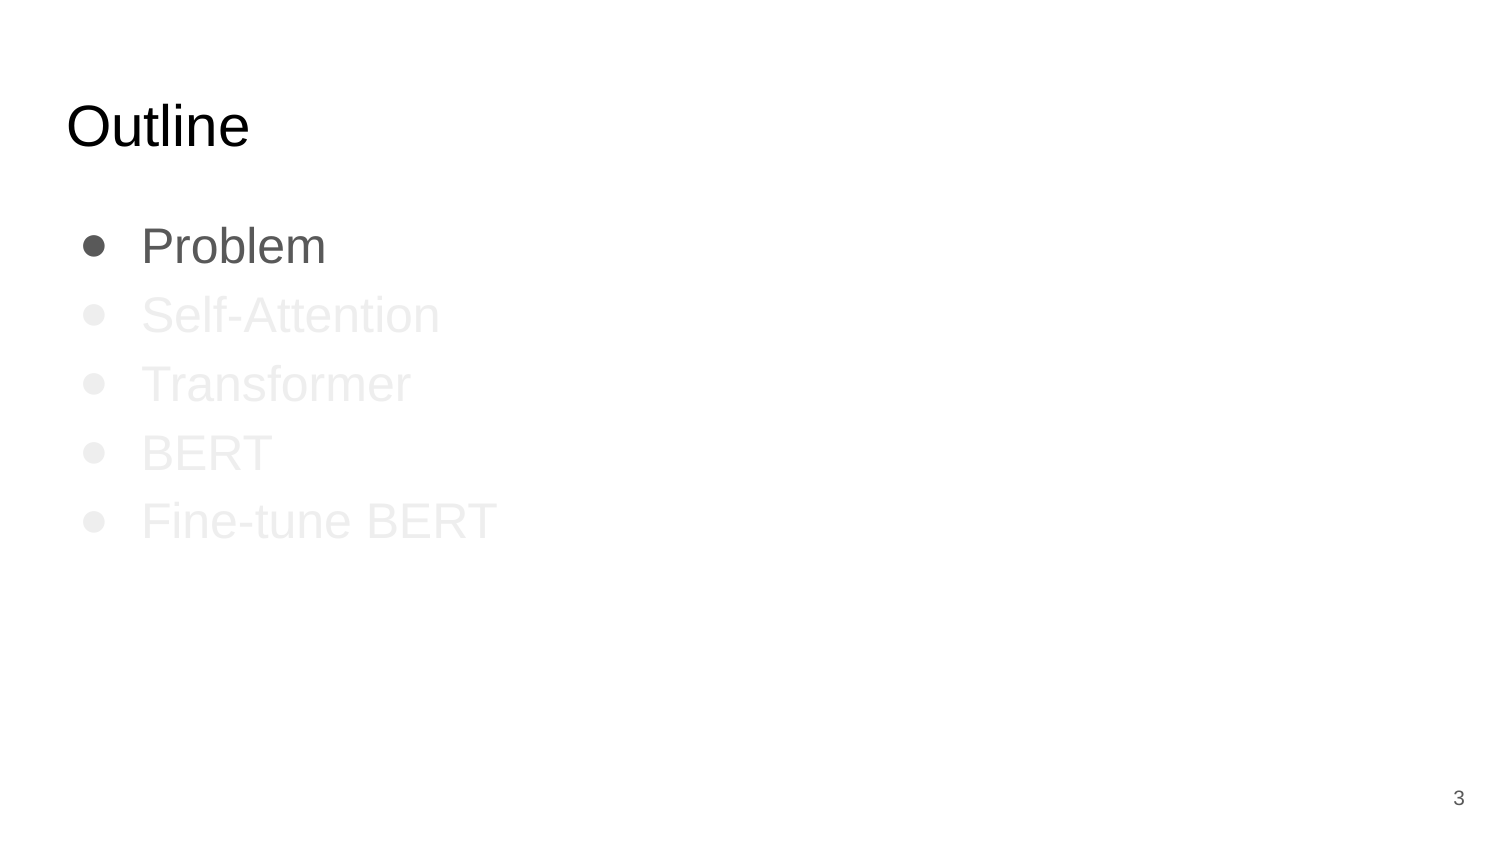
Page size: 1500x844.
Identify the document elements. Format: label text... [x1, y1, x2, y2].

slide_number 3 [1389, 764, 1480, 830]
list Problem Self-Attention Transformer BERT Fine-tune BERT [51, 189, 1449, 750]
title Outline [51, 72, 1449, 167]
